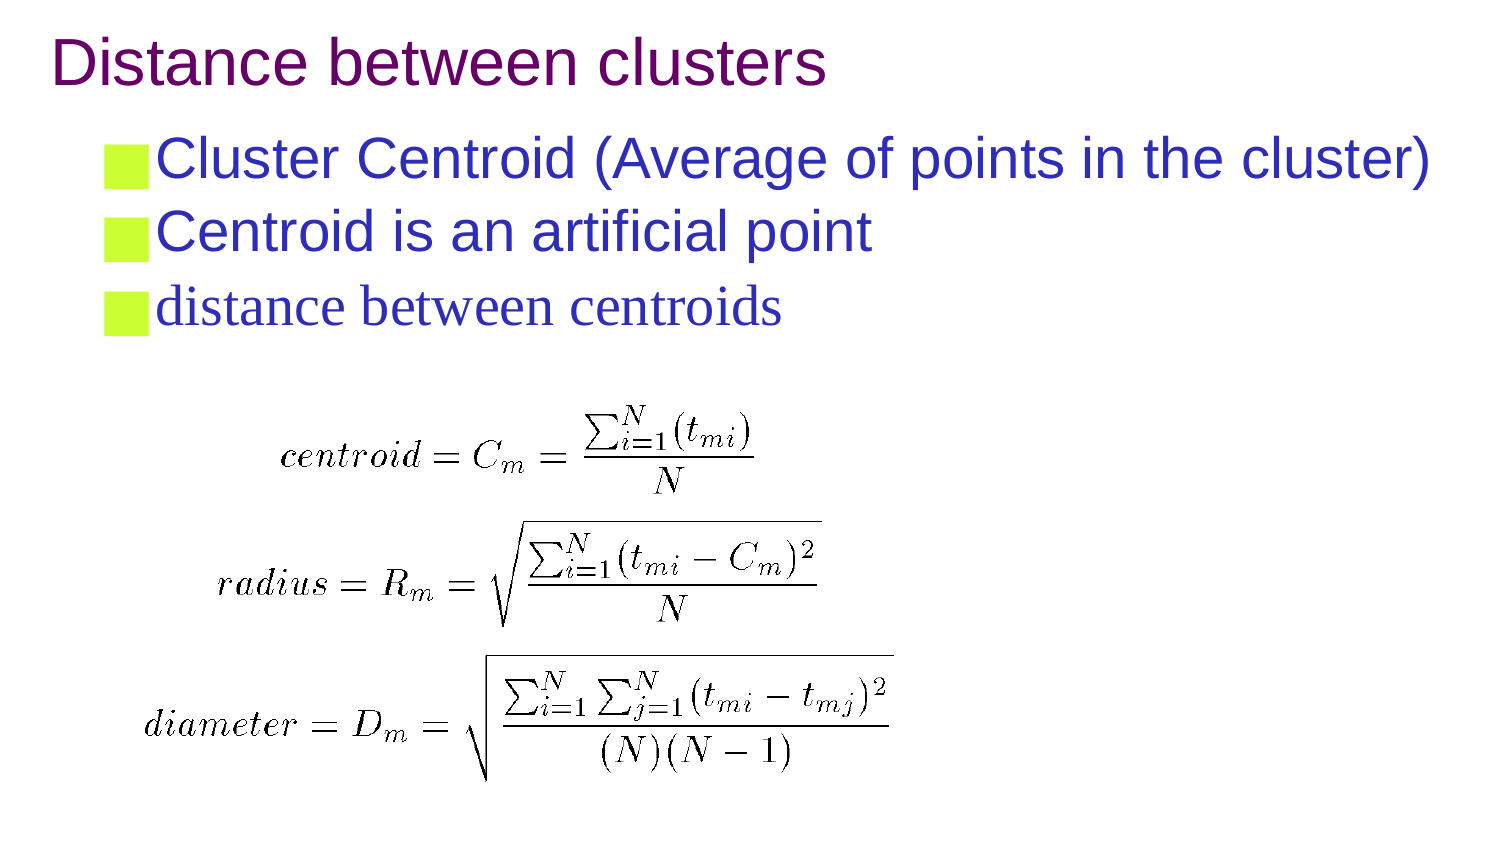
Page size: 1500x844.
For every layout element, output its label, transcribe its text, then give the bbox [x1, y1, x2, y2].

text_box Cluster Centroid (Average of points in the cluster) Centroid is an artificial point distance between centroids [99, 128, 1446, 634]
title Distance between clusters [50, 23, 1469, 95]
picture [87, 371, 1016, 807]
